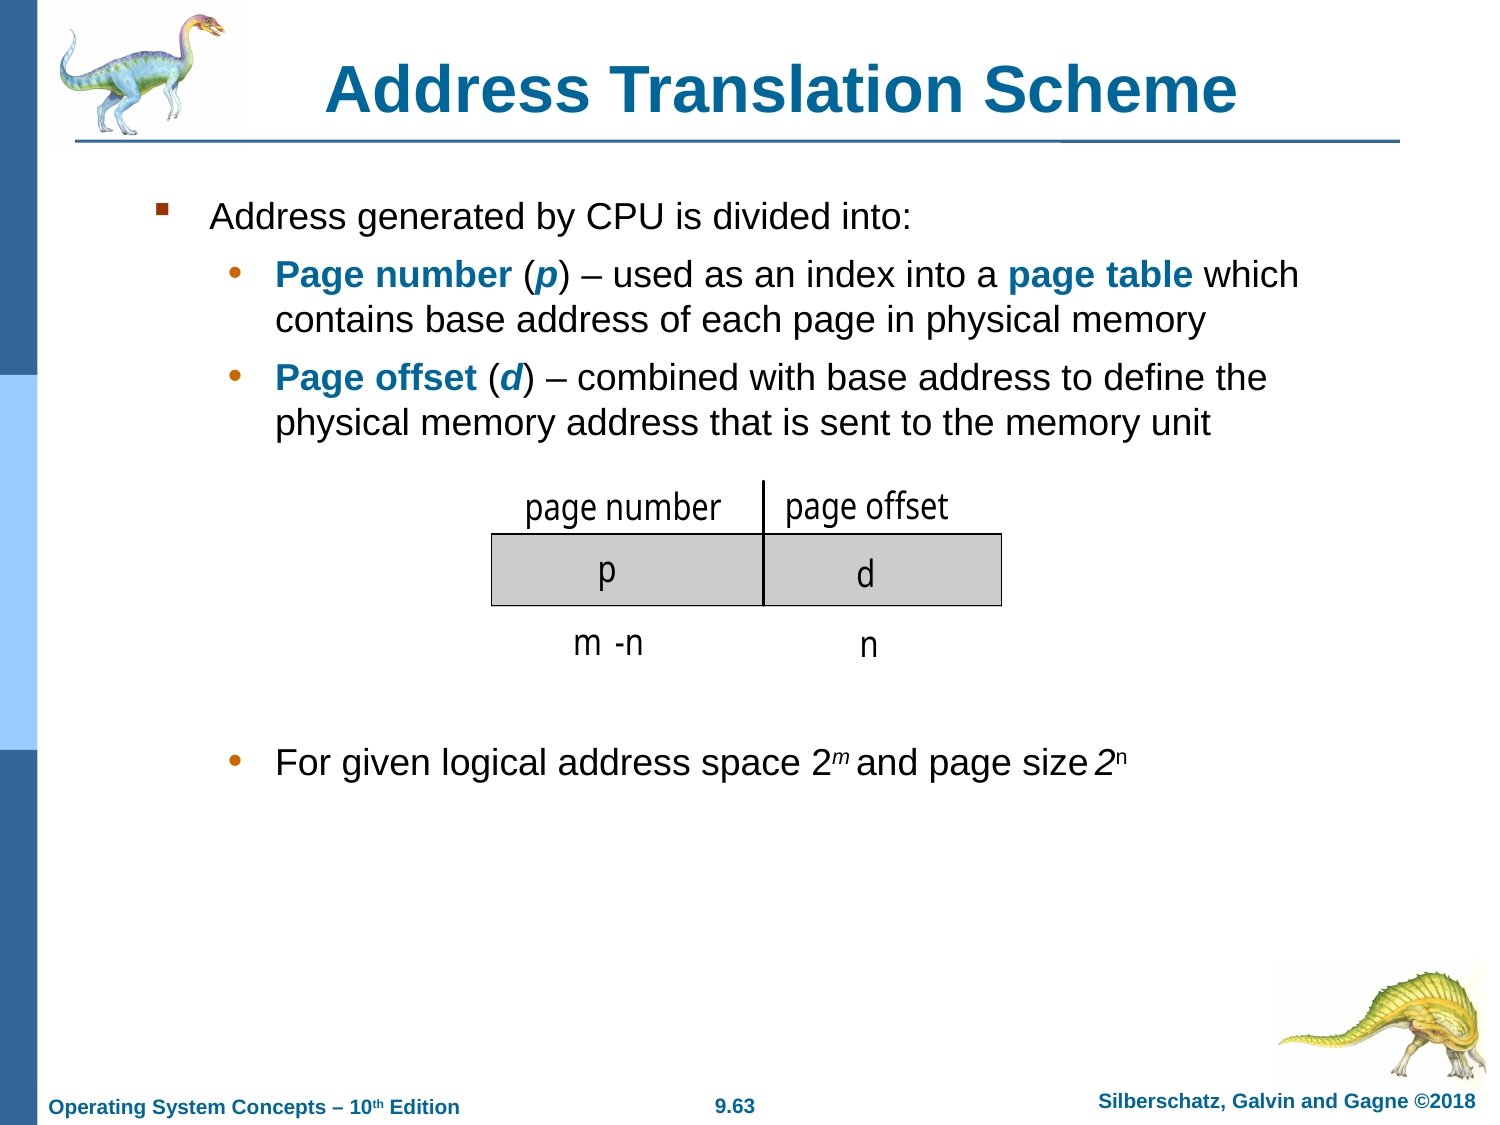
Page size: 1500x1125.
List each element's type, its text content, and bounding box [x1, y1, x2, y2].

title Address Translation Scheme [138, 38, 1425, 134]
list Address generated by CPU is divided into: Page number (p) – used as an index into a page table which contains base address of each page in physical memory Page offset (d) – combined with base address to define the physical memory address that is sent to the memory unit For given logical address space 2m and page size 2n [138, 184, 1336, 920]
picture [1275, 959, 1486, 1090]
picture [46, 0, 243, 149]
picture [475, 472, 1025, 675]
